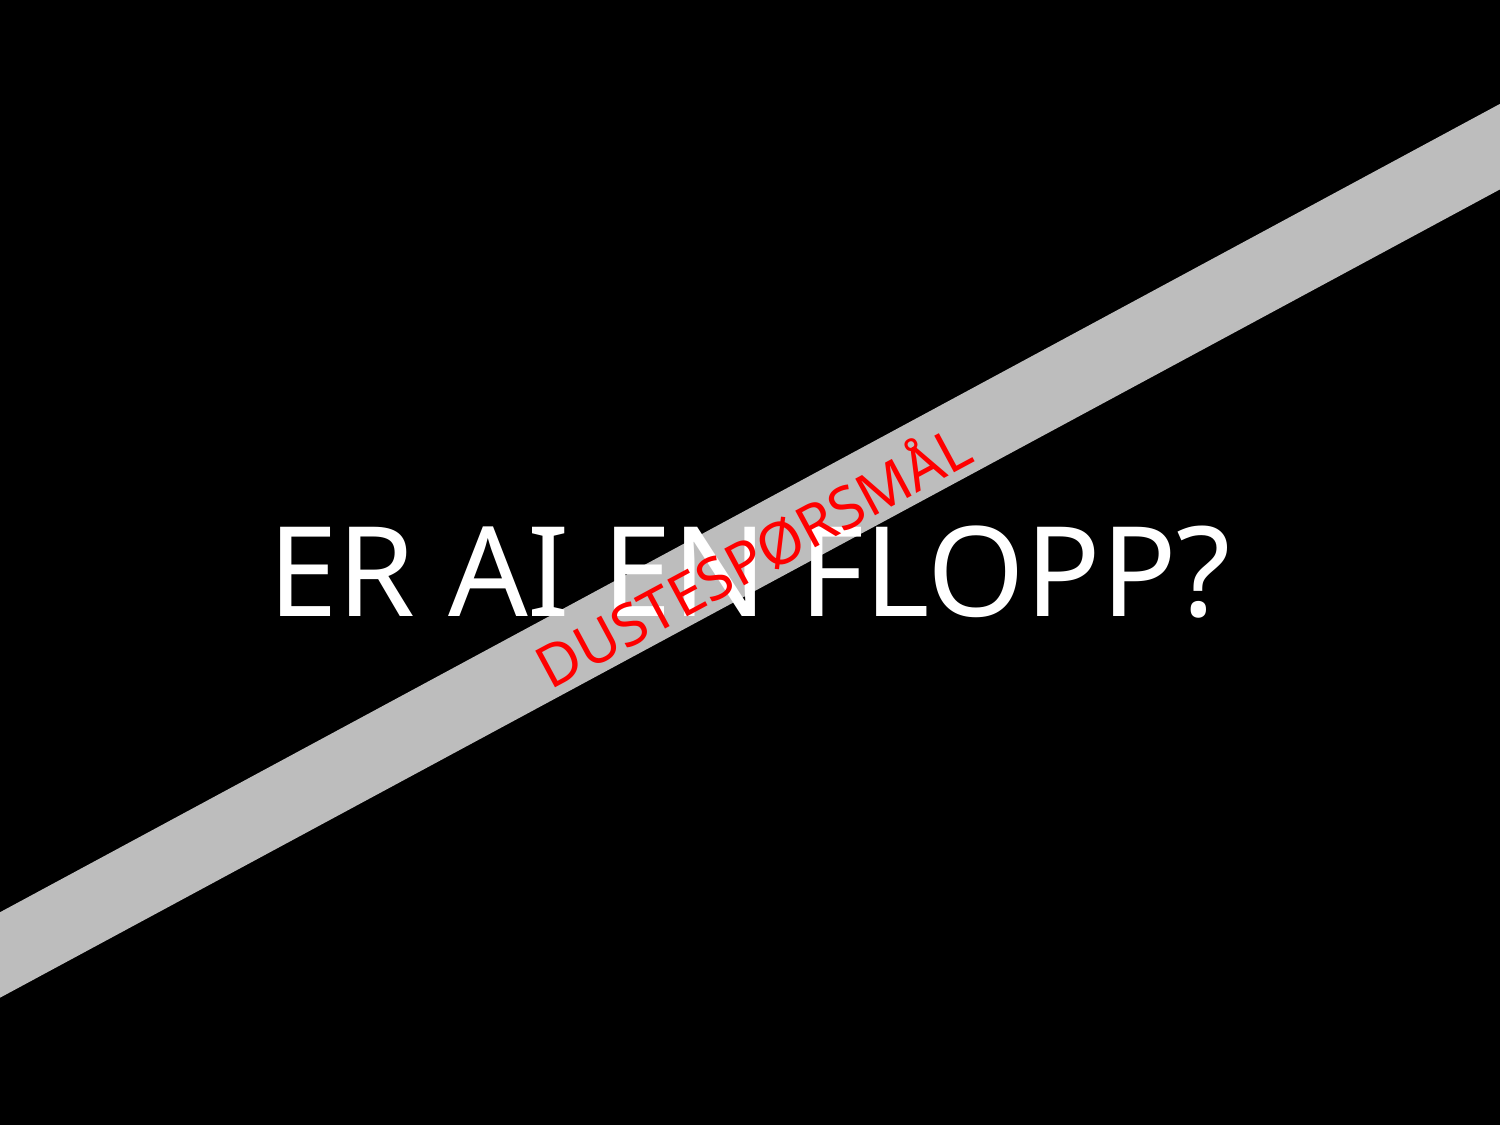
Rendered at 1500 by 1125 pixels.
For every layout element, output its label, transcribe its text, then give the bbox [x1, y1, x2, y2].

text_box DUSTESPØRSMÅL [0, 103, 1500, 998]
list ER AI EN FLOPP? [0, 484, 792, 586]
list ER AI EN FLOPP? [766, 484, 1500, 586]
